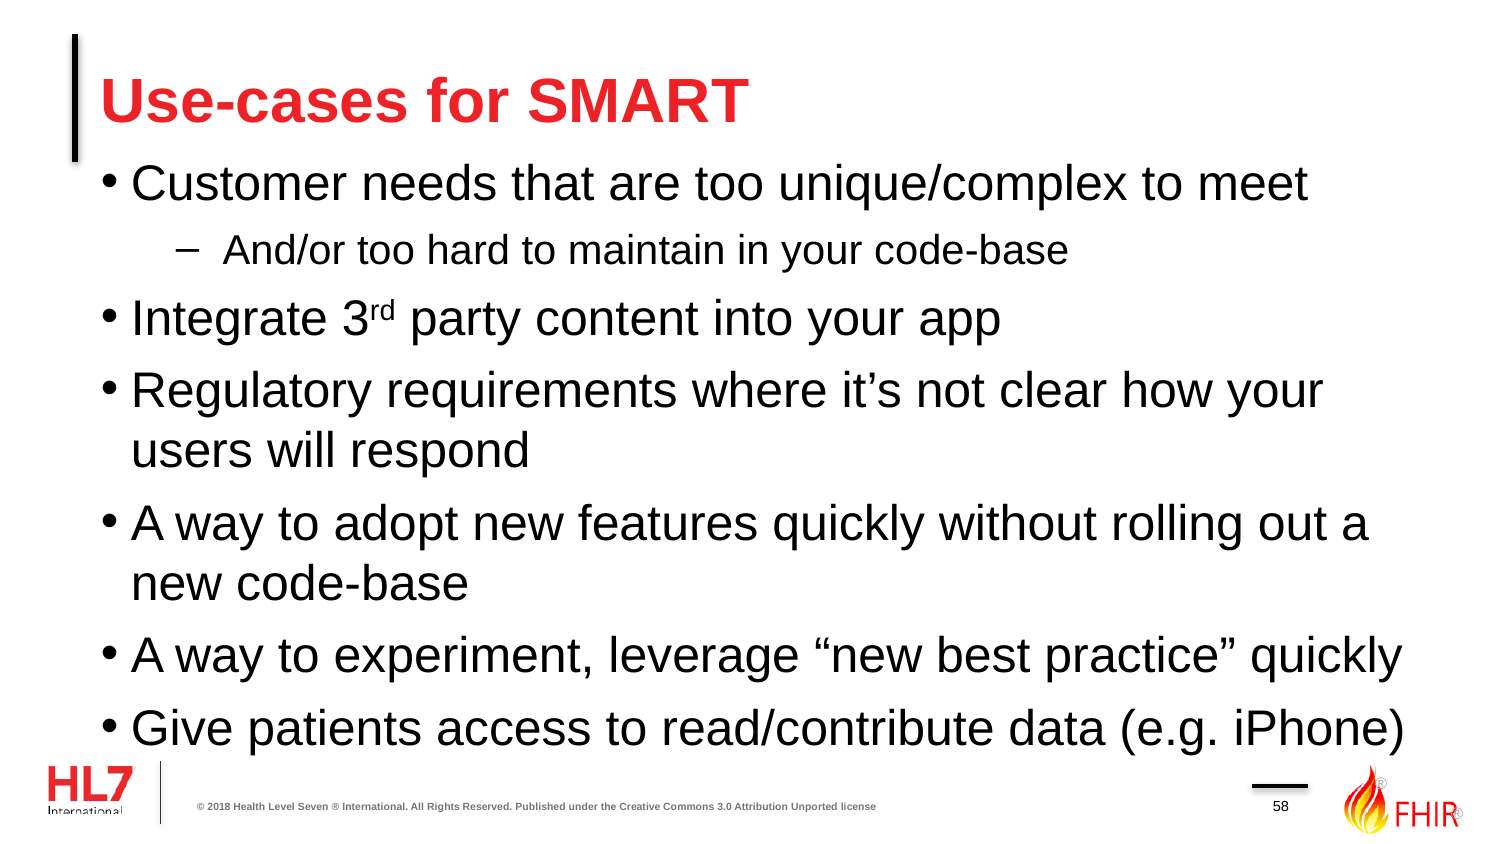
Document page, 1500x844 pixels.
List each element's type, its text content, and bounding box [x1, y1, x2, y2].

footer © 2018 Health Level Seven ® International. All Rights Reserved. Published under the Creative Commons 3.0 Attribution Unported license [196, 786, 941, 813]
picture [1339, 760, 1463, 837]
slide_number 58 [1258, 786, 1304, 814]
title Use-cases for SMART [100, 33, 1451, 150]
list Customer needs that are too unique/complex to meet And/or too hard to maintain in your code-base Integrate 3rd party content into your app Regulatory requirements where it’s not clear how your users will respond A way to adopt new features quickly without rolling out a new code-base A way to experiment, leverage “new best practice” quickly Give patients access to read/contribute data (e.g. iPhone) [100, 150, 1451, 731]
